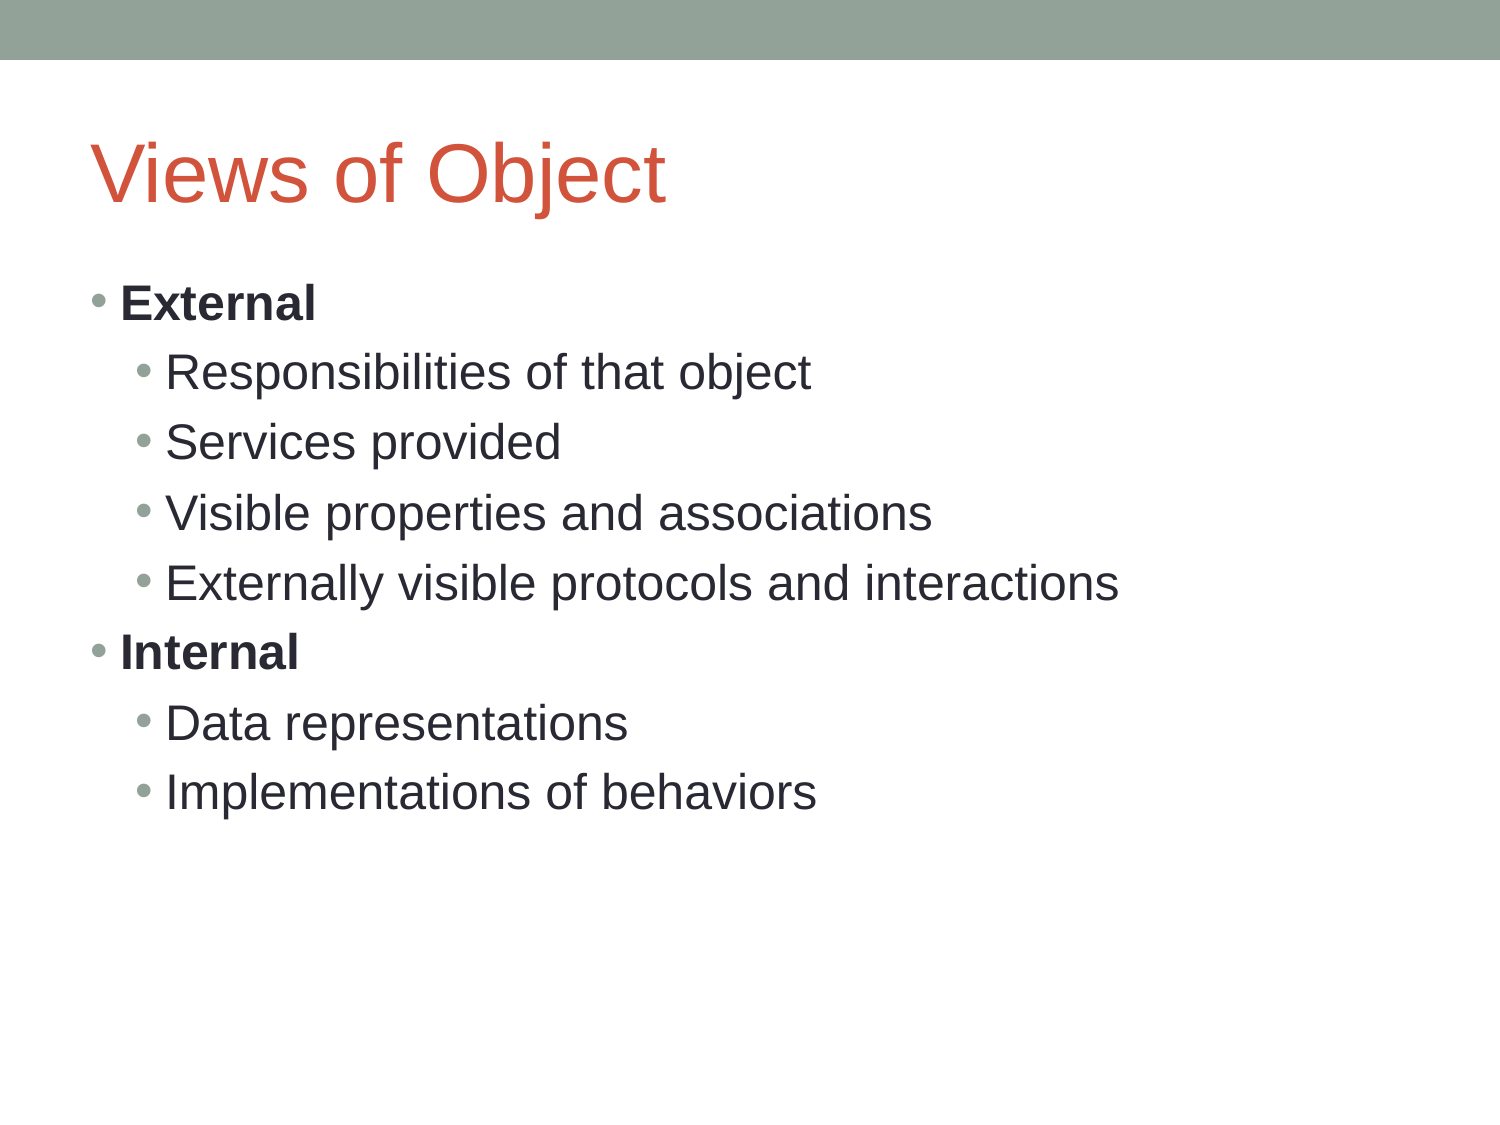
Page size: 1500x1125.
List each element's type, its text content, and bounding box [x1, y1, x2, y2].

title Views of Object [75, 87, 1425, 250]
list External Responsibilities of that object Services provided Visible properties and associations Externally visible protocols and interactions Internal Data representations Implementations of behaviors [75, 262, 1425, 1063]
